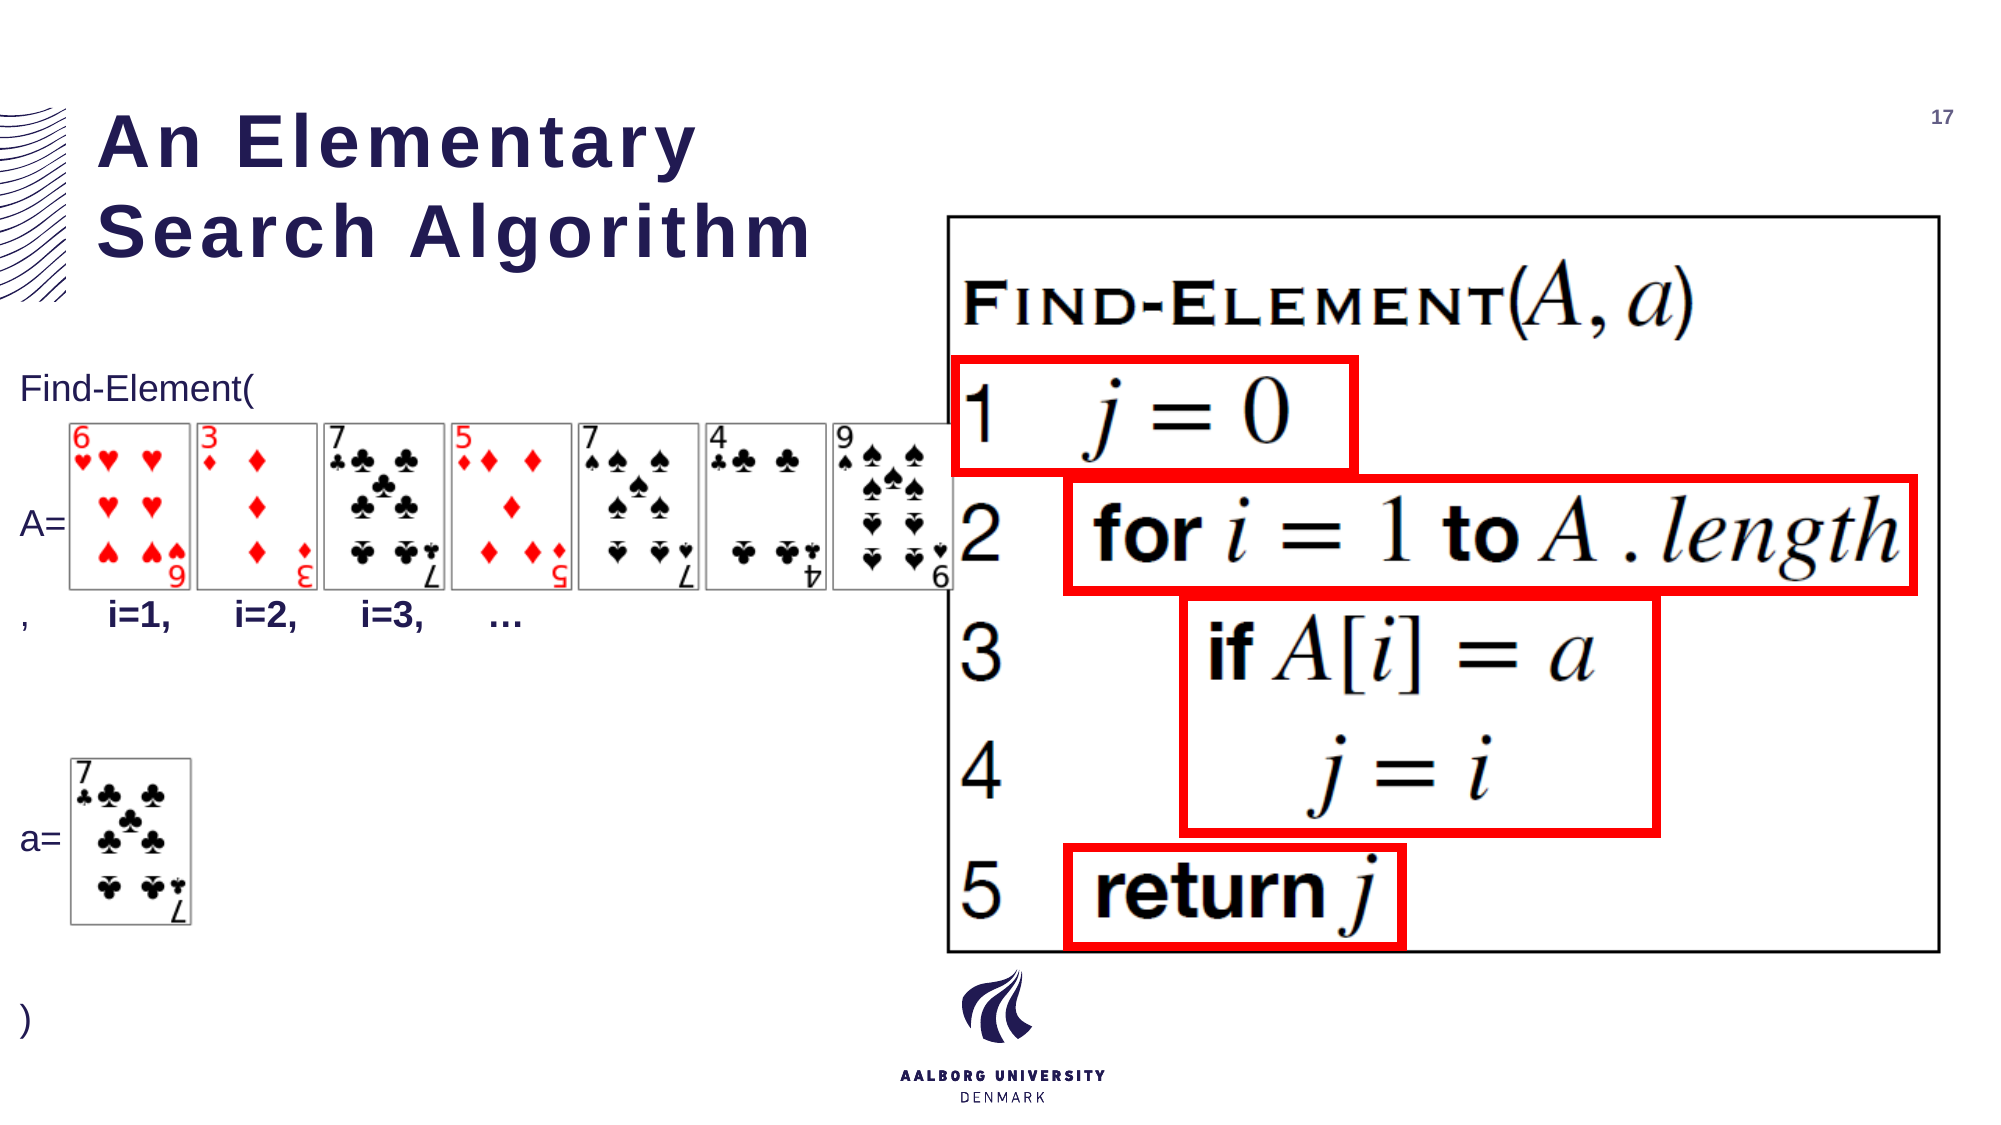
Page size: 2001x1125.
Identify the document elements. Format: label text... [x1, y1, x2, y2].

picture [62, 213, 1954, 969]
title An Elementary Search Algorithm [96, 60, 935, 303]
text_box Find-Element( A= , a= ) [4, 356, 471, 1046]
picture [65, 751, 194, 938]
slide_number 17 [1860, 97, 1954, 135]
text_box i=1, i=2, i=3, … [71, 603, 938, 643]
